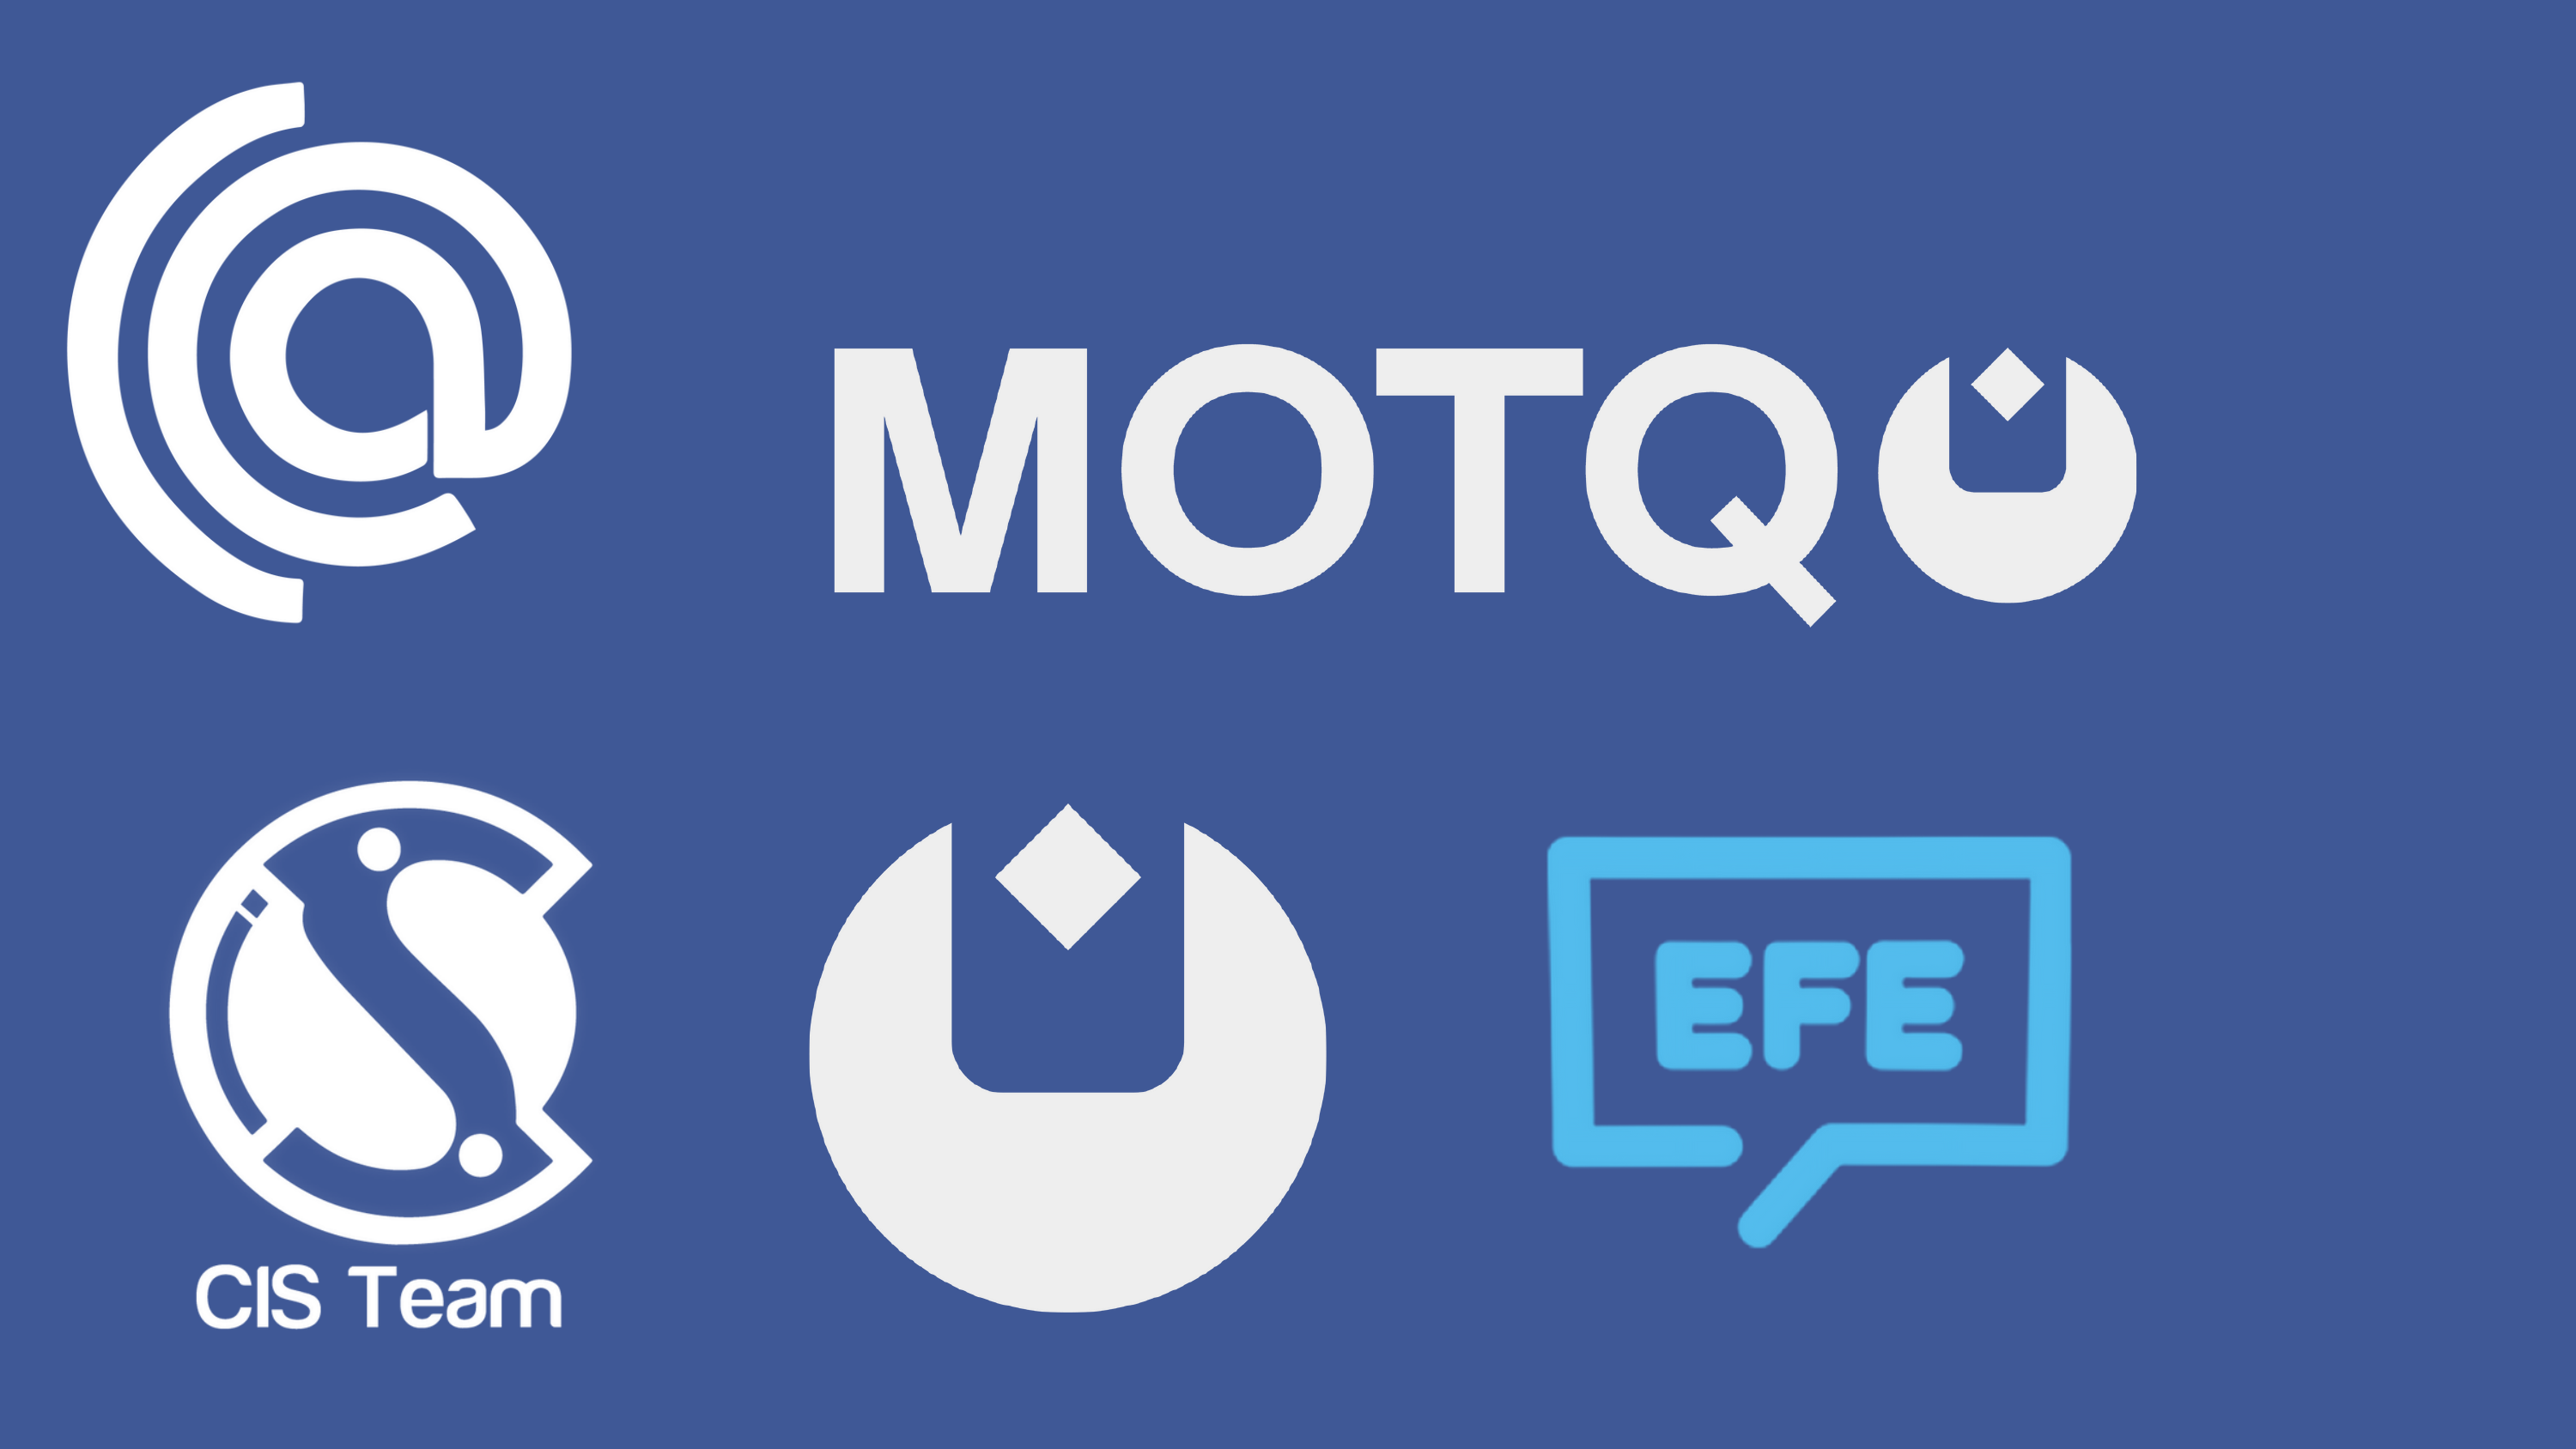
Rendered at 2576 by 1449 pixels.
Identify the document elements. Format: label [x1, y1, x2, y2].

text_box [144, 756, 617, 1360]
text_box [809, 803, 1327, 1313]
text_box [0, 0, 891, 915]
text_box [809, 323, 2137, 691]
text_box [1473, 777, 2148, 1313]
